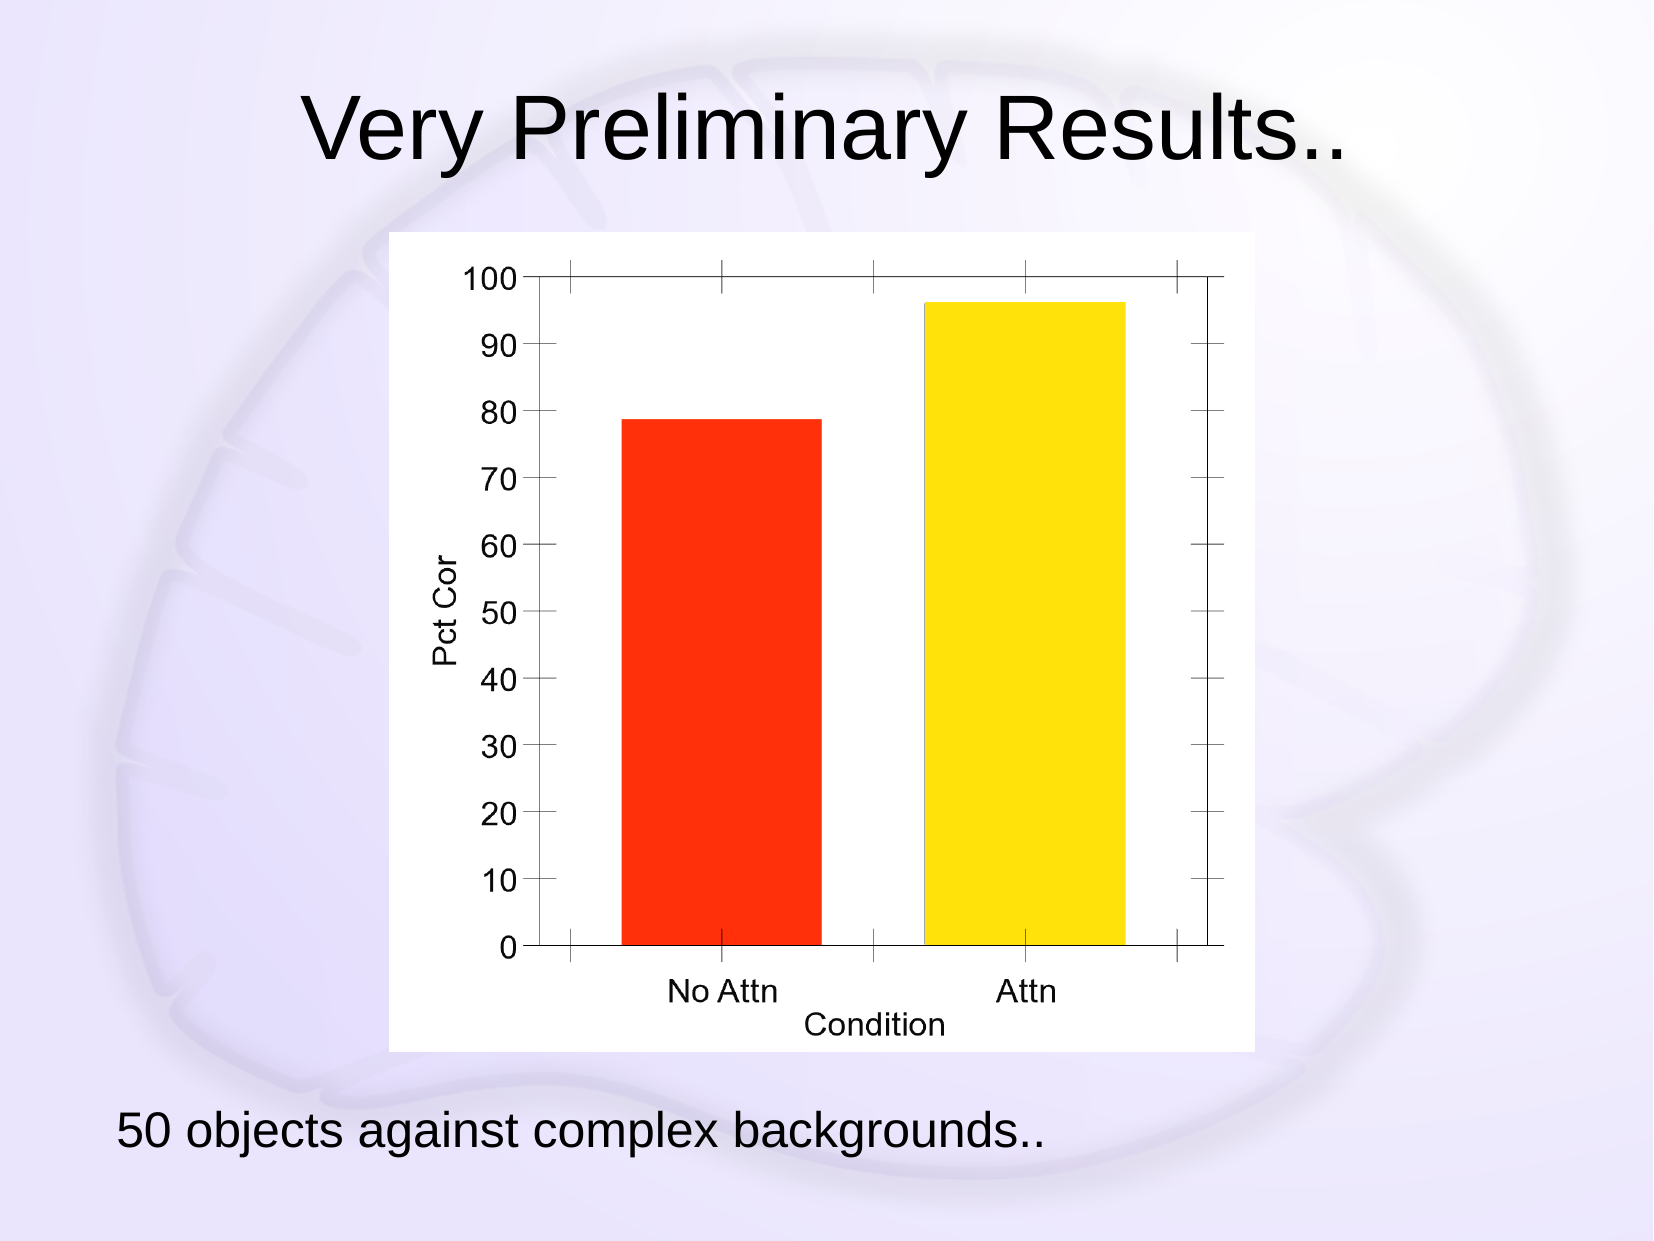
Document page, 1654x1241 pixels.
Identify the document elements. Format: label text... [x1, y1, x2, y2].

title Very Preliminary Results.. [82, 49, 1571, 209]
picture [0, 0, 1654, 1241]
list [388, 232, 1255, 1052]
text_box 50 objects against complex backgrounds.. [101, 1095, 1565, 1167]
